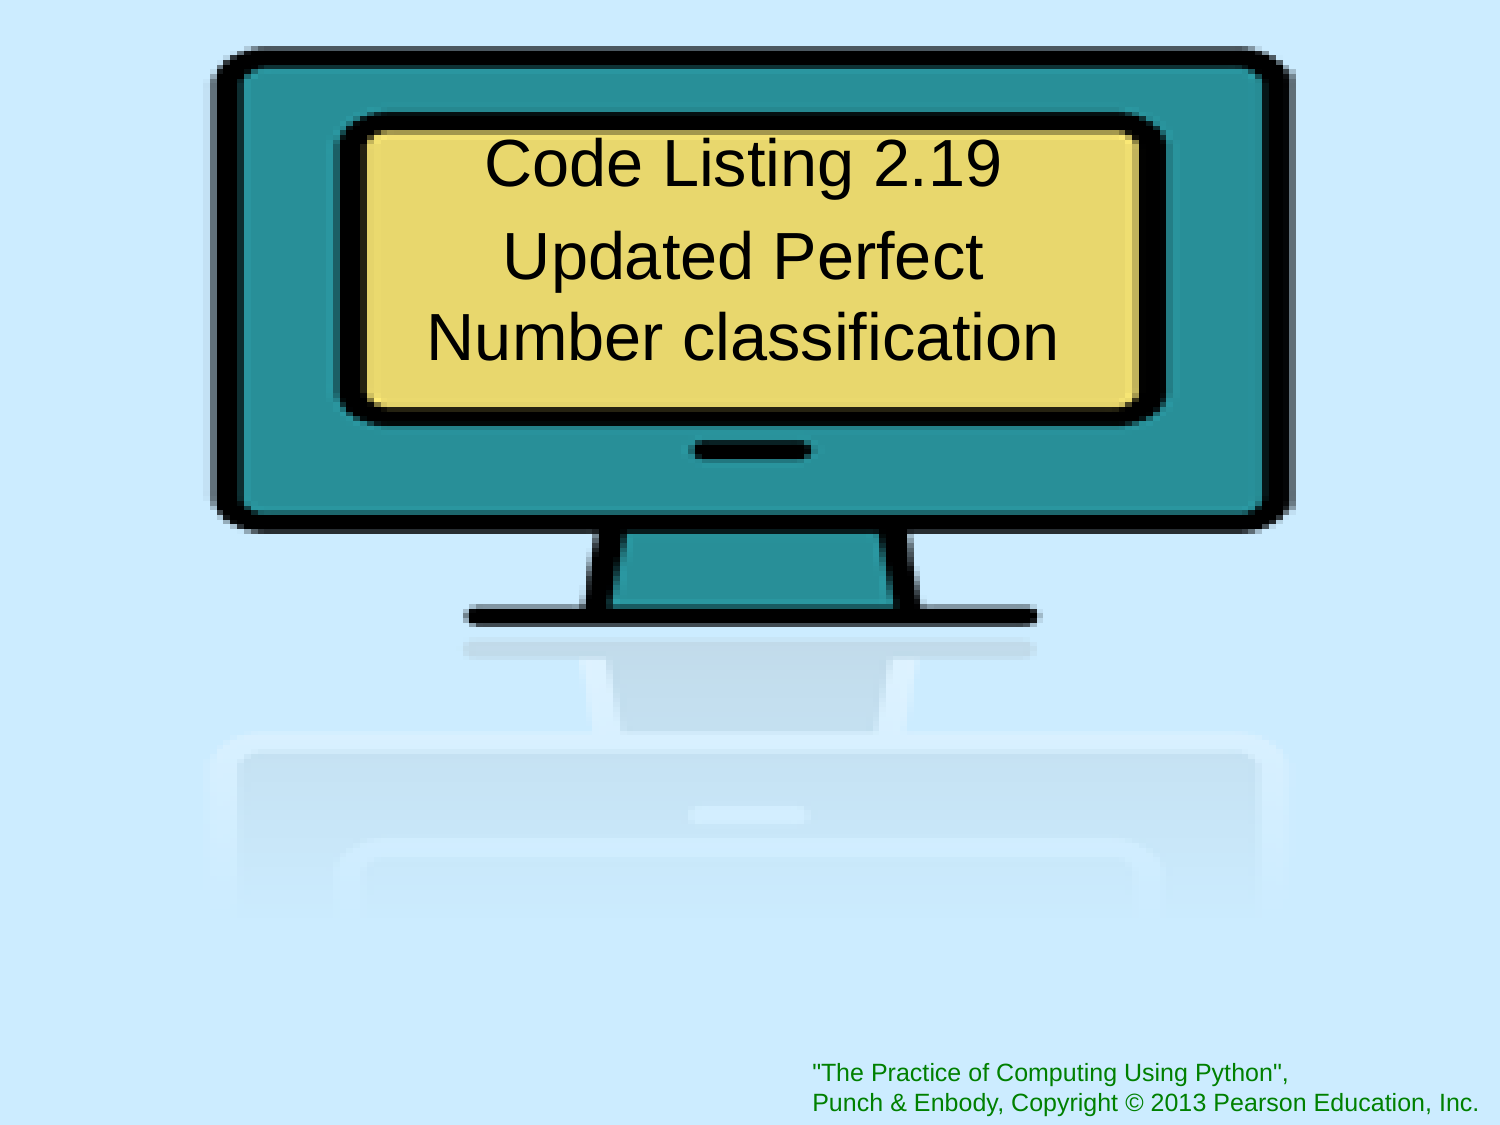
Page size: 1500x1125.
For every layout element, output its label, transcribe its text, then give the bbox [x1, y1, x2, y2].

subtitle Code Listing 2.19 Updated Perfect Number classification [362, 112, 1125, 400]
picture [12, 0, 1488, 975]
